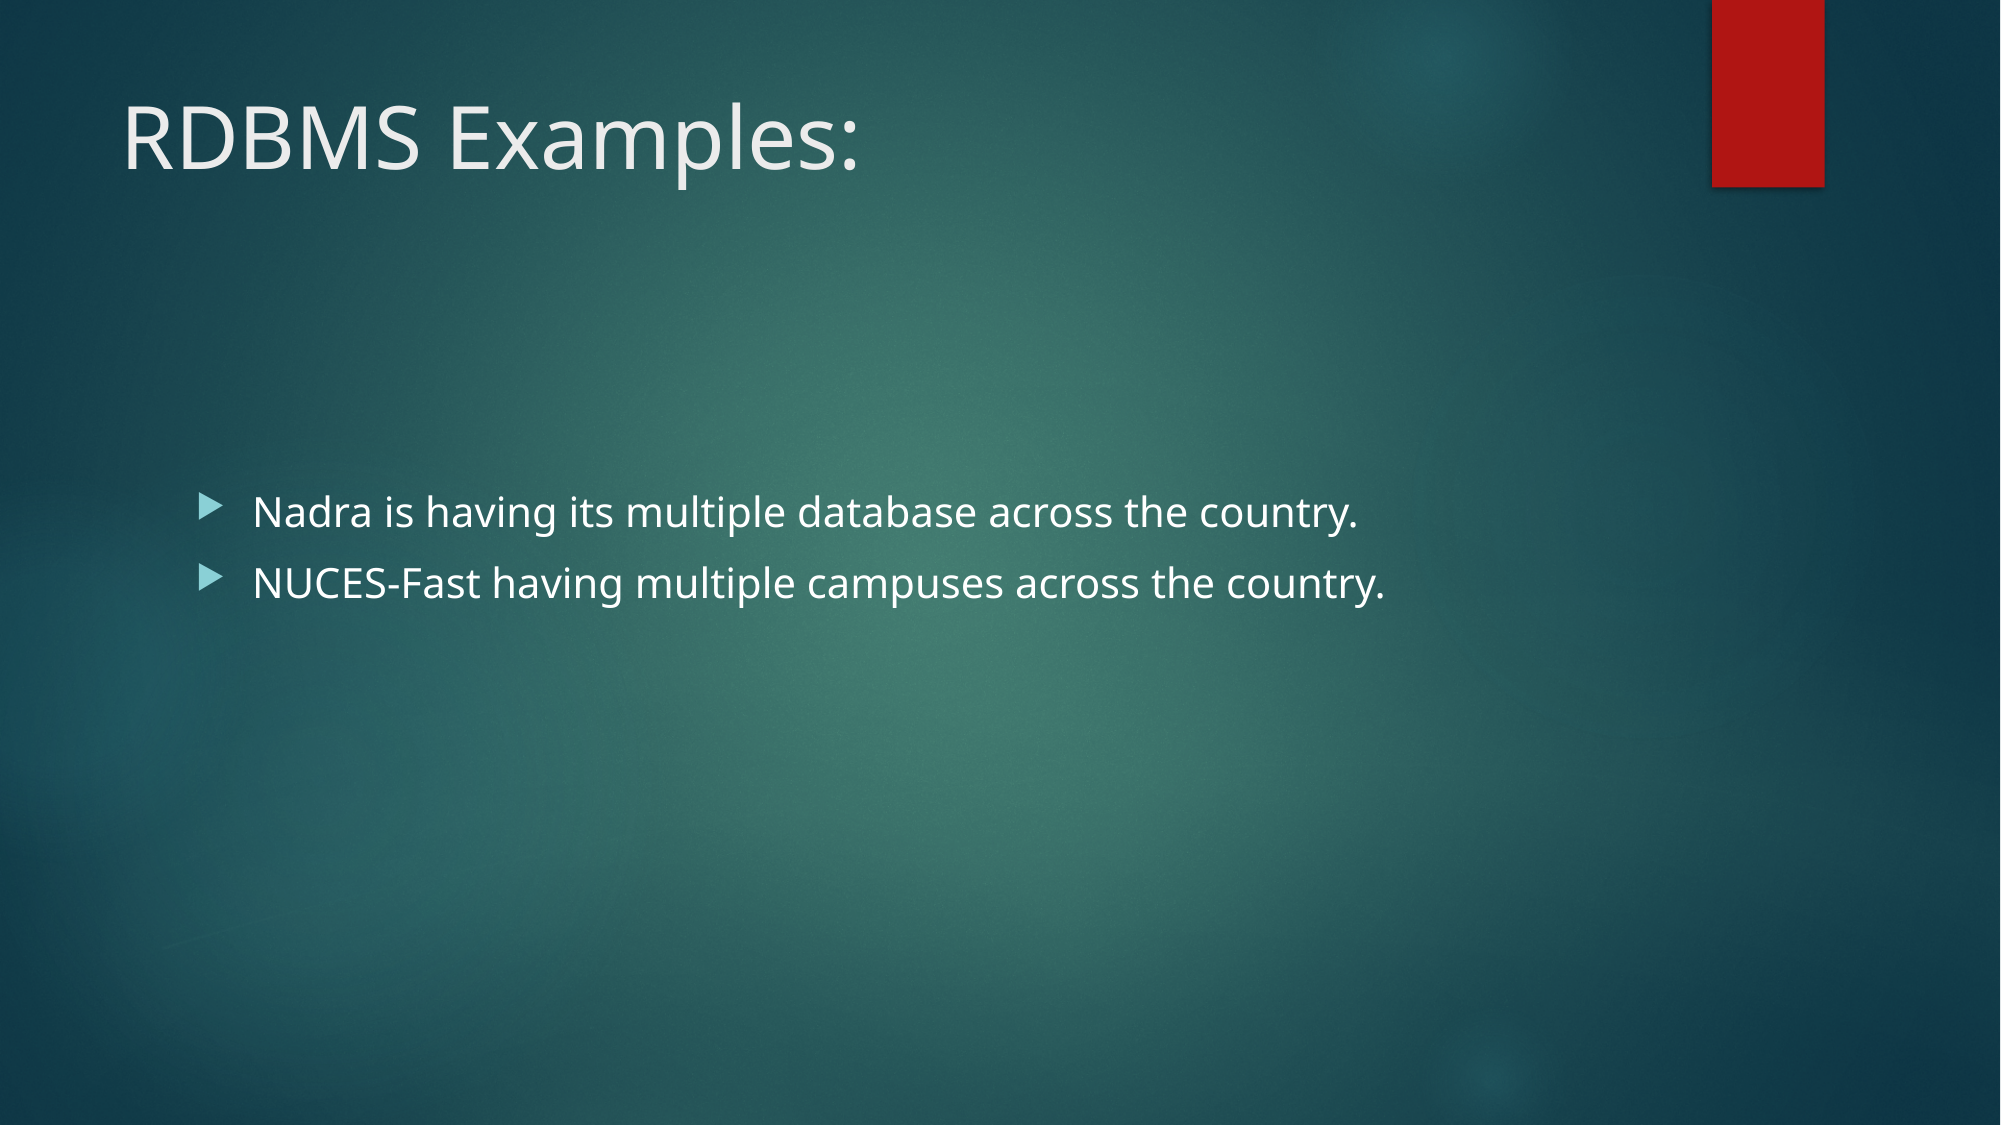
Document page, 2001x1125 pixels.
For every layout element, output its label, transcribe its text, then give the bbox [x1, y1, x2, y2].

title RDBMS Examples: [106, 74, 1649, 304]
list Nadra is having its multiple database across the country. NUCES-Fast having multiple campuses across the country. [181, 336, 1649, 1025]
picture [0, 0, 2001, 1125]
